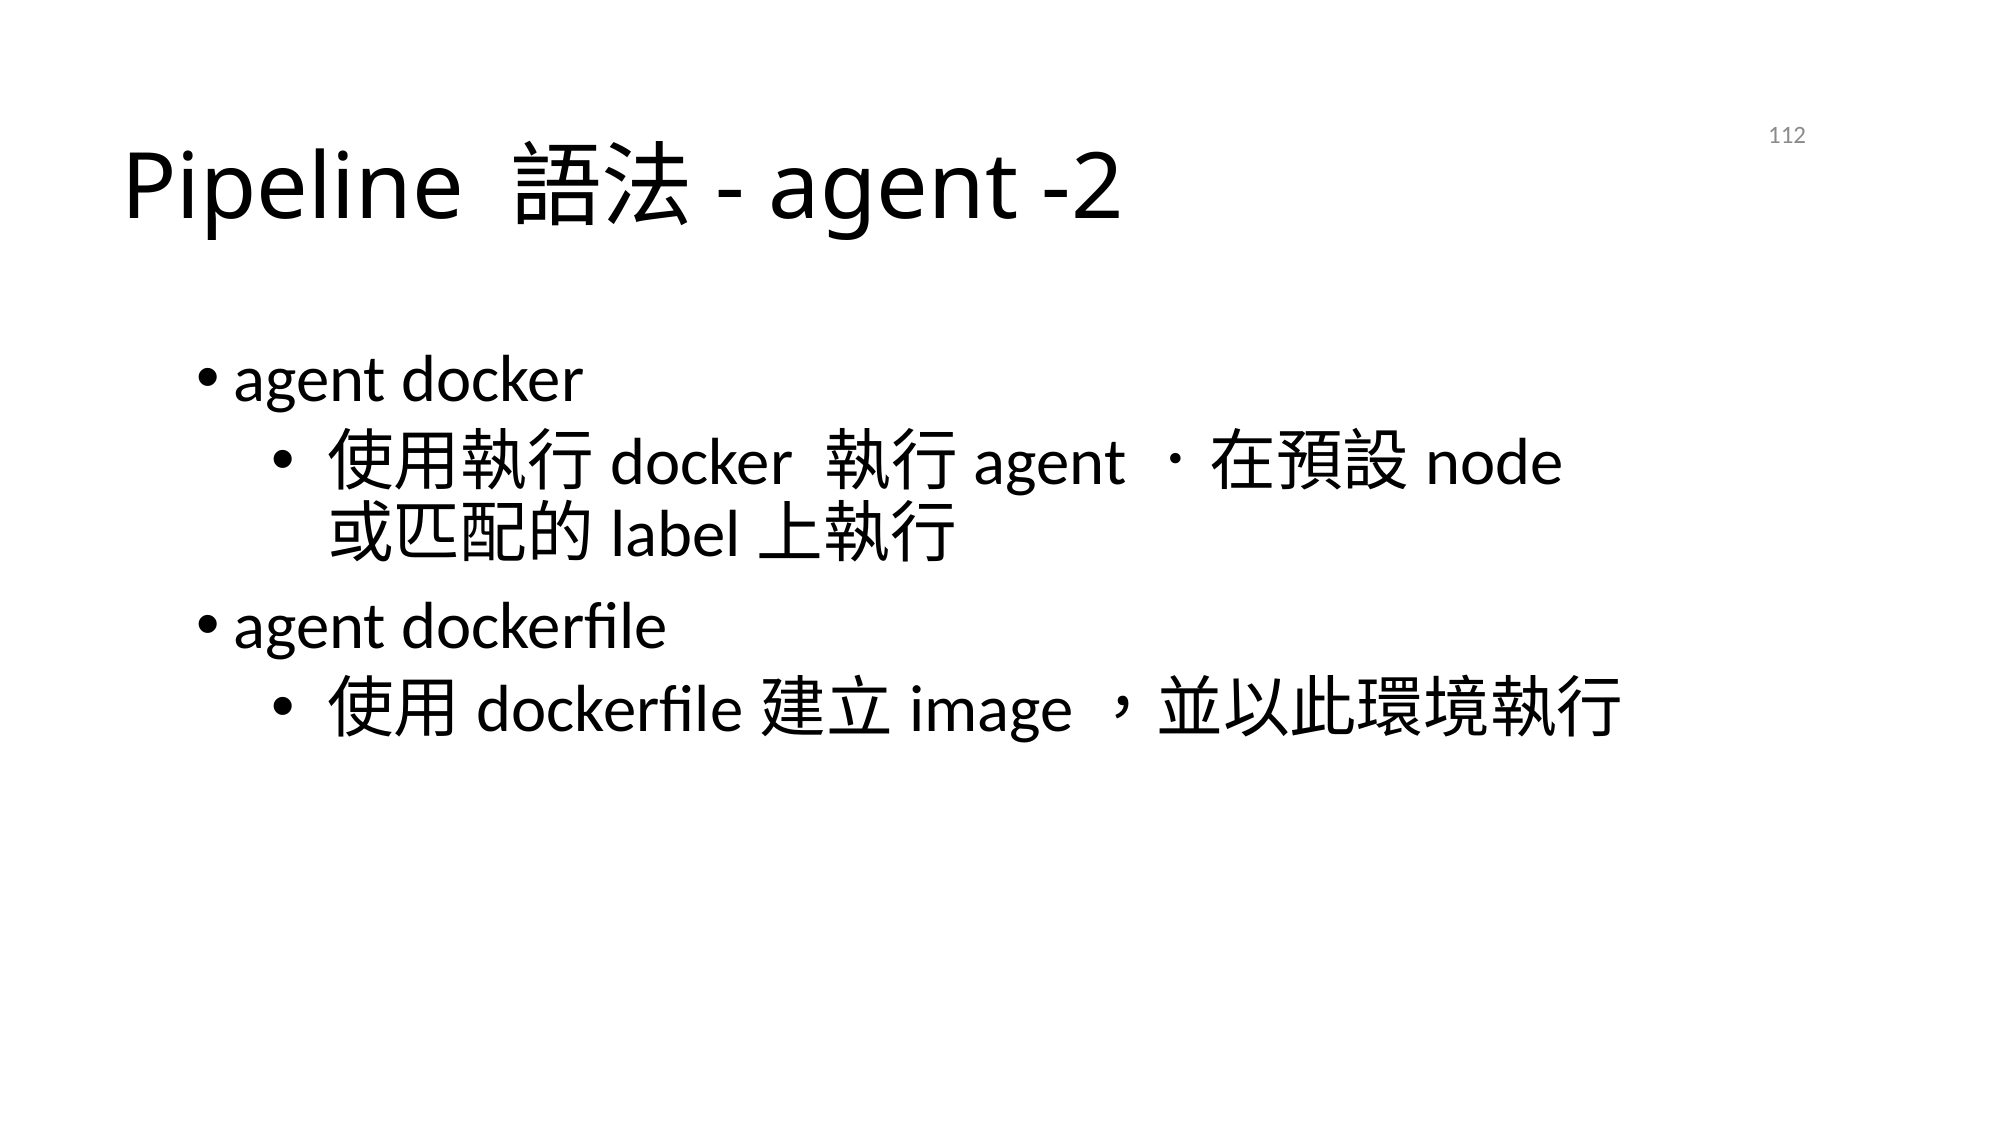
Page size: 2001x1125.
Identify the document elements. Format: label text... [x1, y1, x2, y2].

slide_number 112 [1712, 92, 1822, 175]
list agent docker 使用執行docker 執行agent．在預設node 或匹配的label上執行 agent dockerfile 使用dockerfile建立image，並以此環境執行 [181, 336, 1649, 1025]
title Pipeline 語法- agent -2 [106, 74, 1649, 304]
